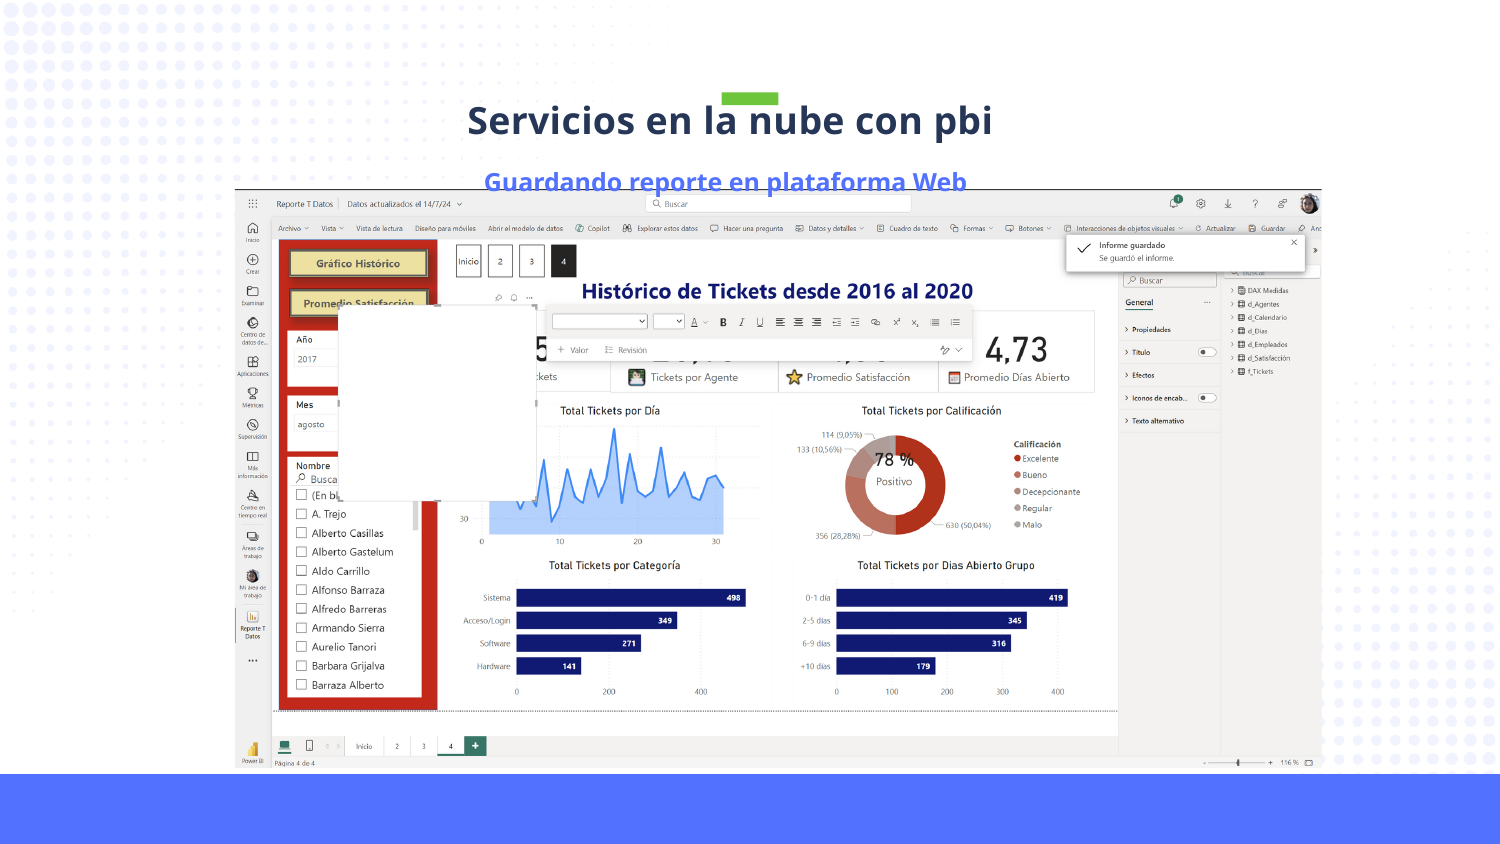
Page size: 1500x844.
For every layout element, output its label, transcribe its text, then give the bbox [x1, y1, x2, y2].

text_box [0, 773, 1500, 844]
picture [0, 0, 1500, 773]
text_box Servicios en la nube con pbi [338, 105, 1134, 142]
text_box [234, 189, 1322, 768]
text_box Guardando reporte en plataforma Web [374, 143, 1078, 197]
text_box [721, 92, 779, 106]
